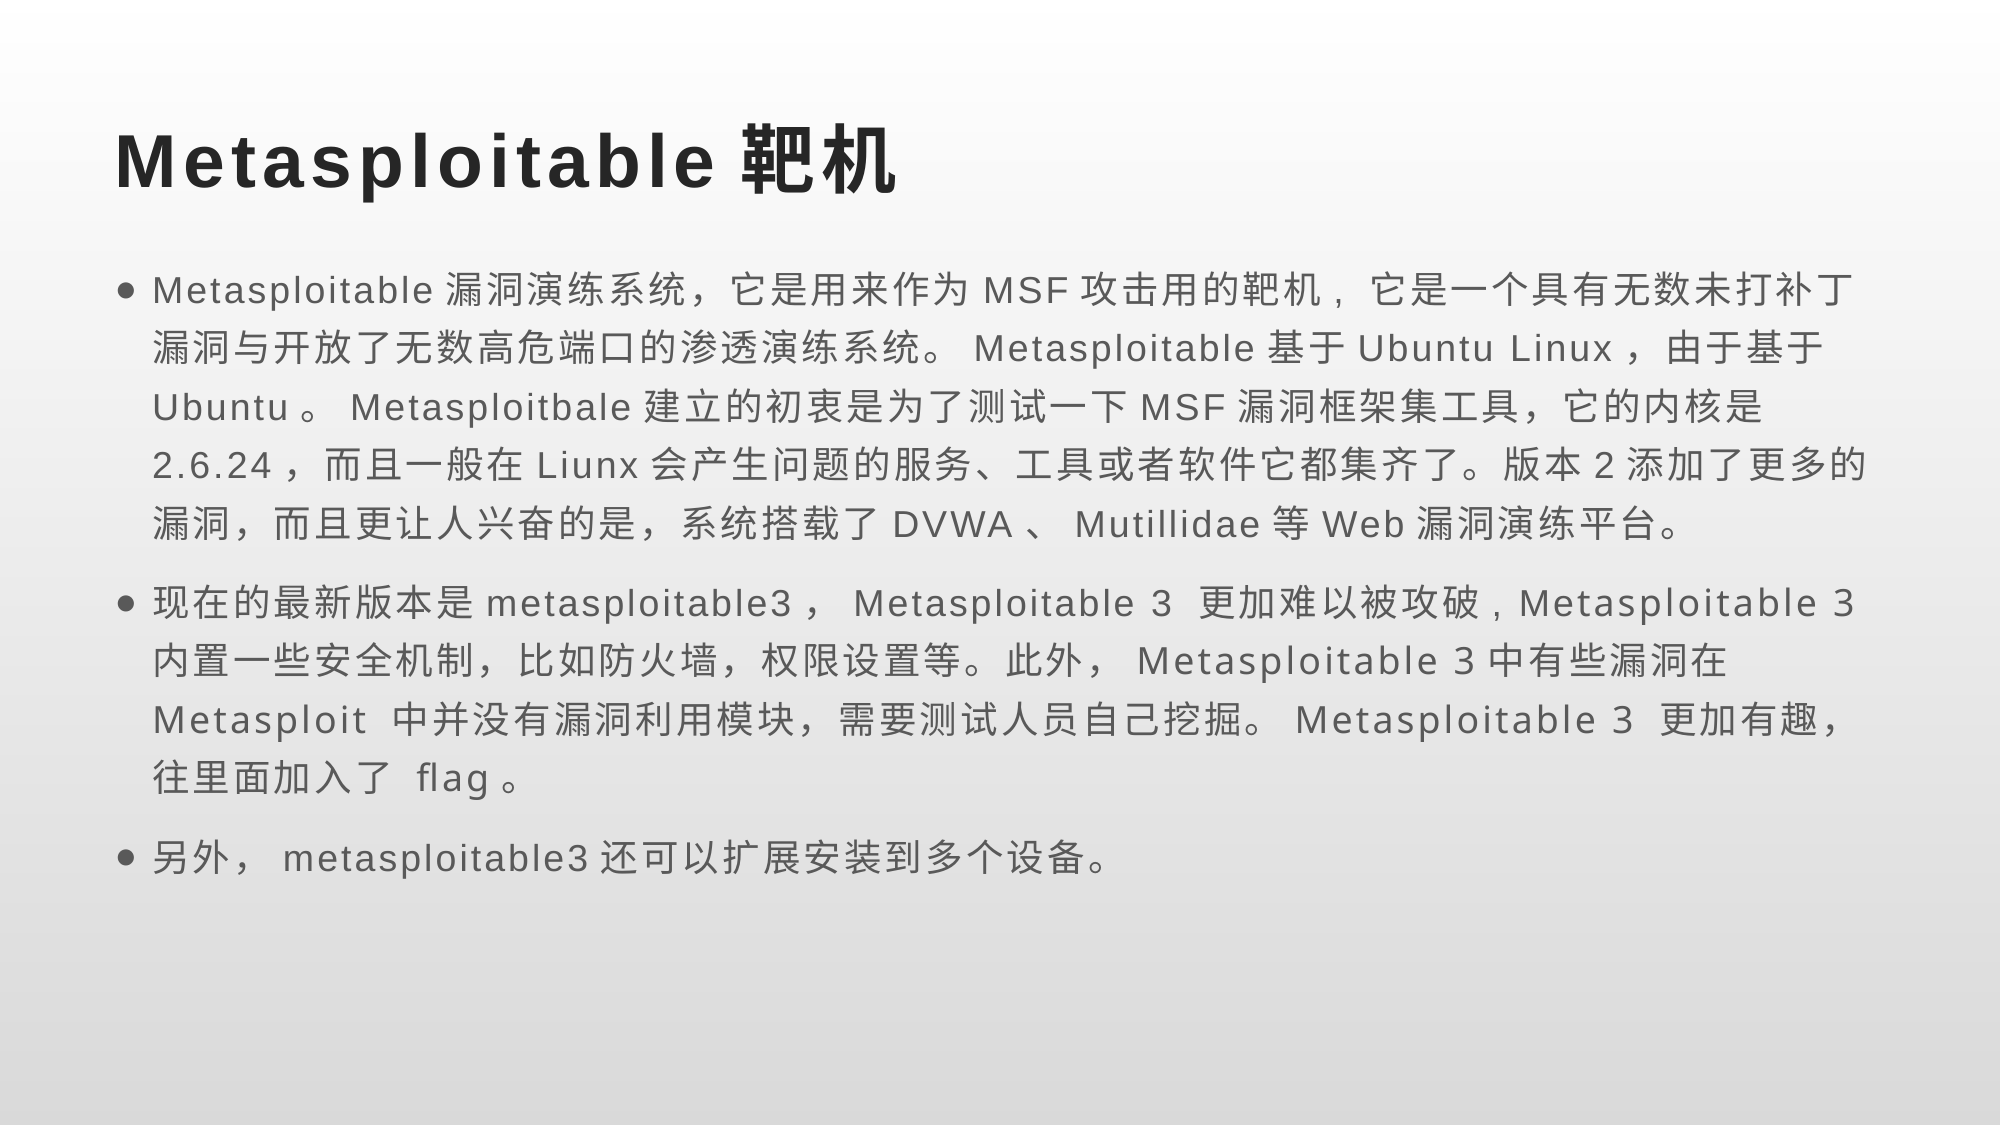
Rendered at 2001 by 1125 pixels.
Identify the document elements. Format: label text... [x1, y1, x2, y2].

title Metasploitable靶机 [99, 99, 1900, 216]
list Metasploitable漏洞演练系统，它是用来作为MSF攻击用的靶机, 它是一个具有无数未打补丁漏洞与开放了无数高危端口的渗透演练系统。Metasploitable基于Ubuntu Linux，由于基于Ubuntu。Metasploitbale建立的初衷是为了测试一下MSF漏洞框架集工具，它的内核是2.6.24，而且一般在Liunx会产生问题的服务、工具或者软件它都集齐了。版本2添加了更多的漏洞，而且更让人兴奋的是，系统搭载了DVWA、Mutillidae等Web漏洞演练平台。 现在的最新版本是metasploitable3，Metasploitable 3 更加难以被攻破, Metasploitable 3 内置一些安全机制，比如防火墙，权限设置等。此外，Metasploitable 3中有些漏洞在 Metasploit 中并没有漏洞利用模块，需要测试人员自己挖掘。Metasploitable 3 更加有趣，往里面加入了 flag。 另外，metasploitable3还可以扩展安装到多个设备。 [99, 244, 1900, 1026]
